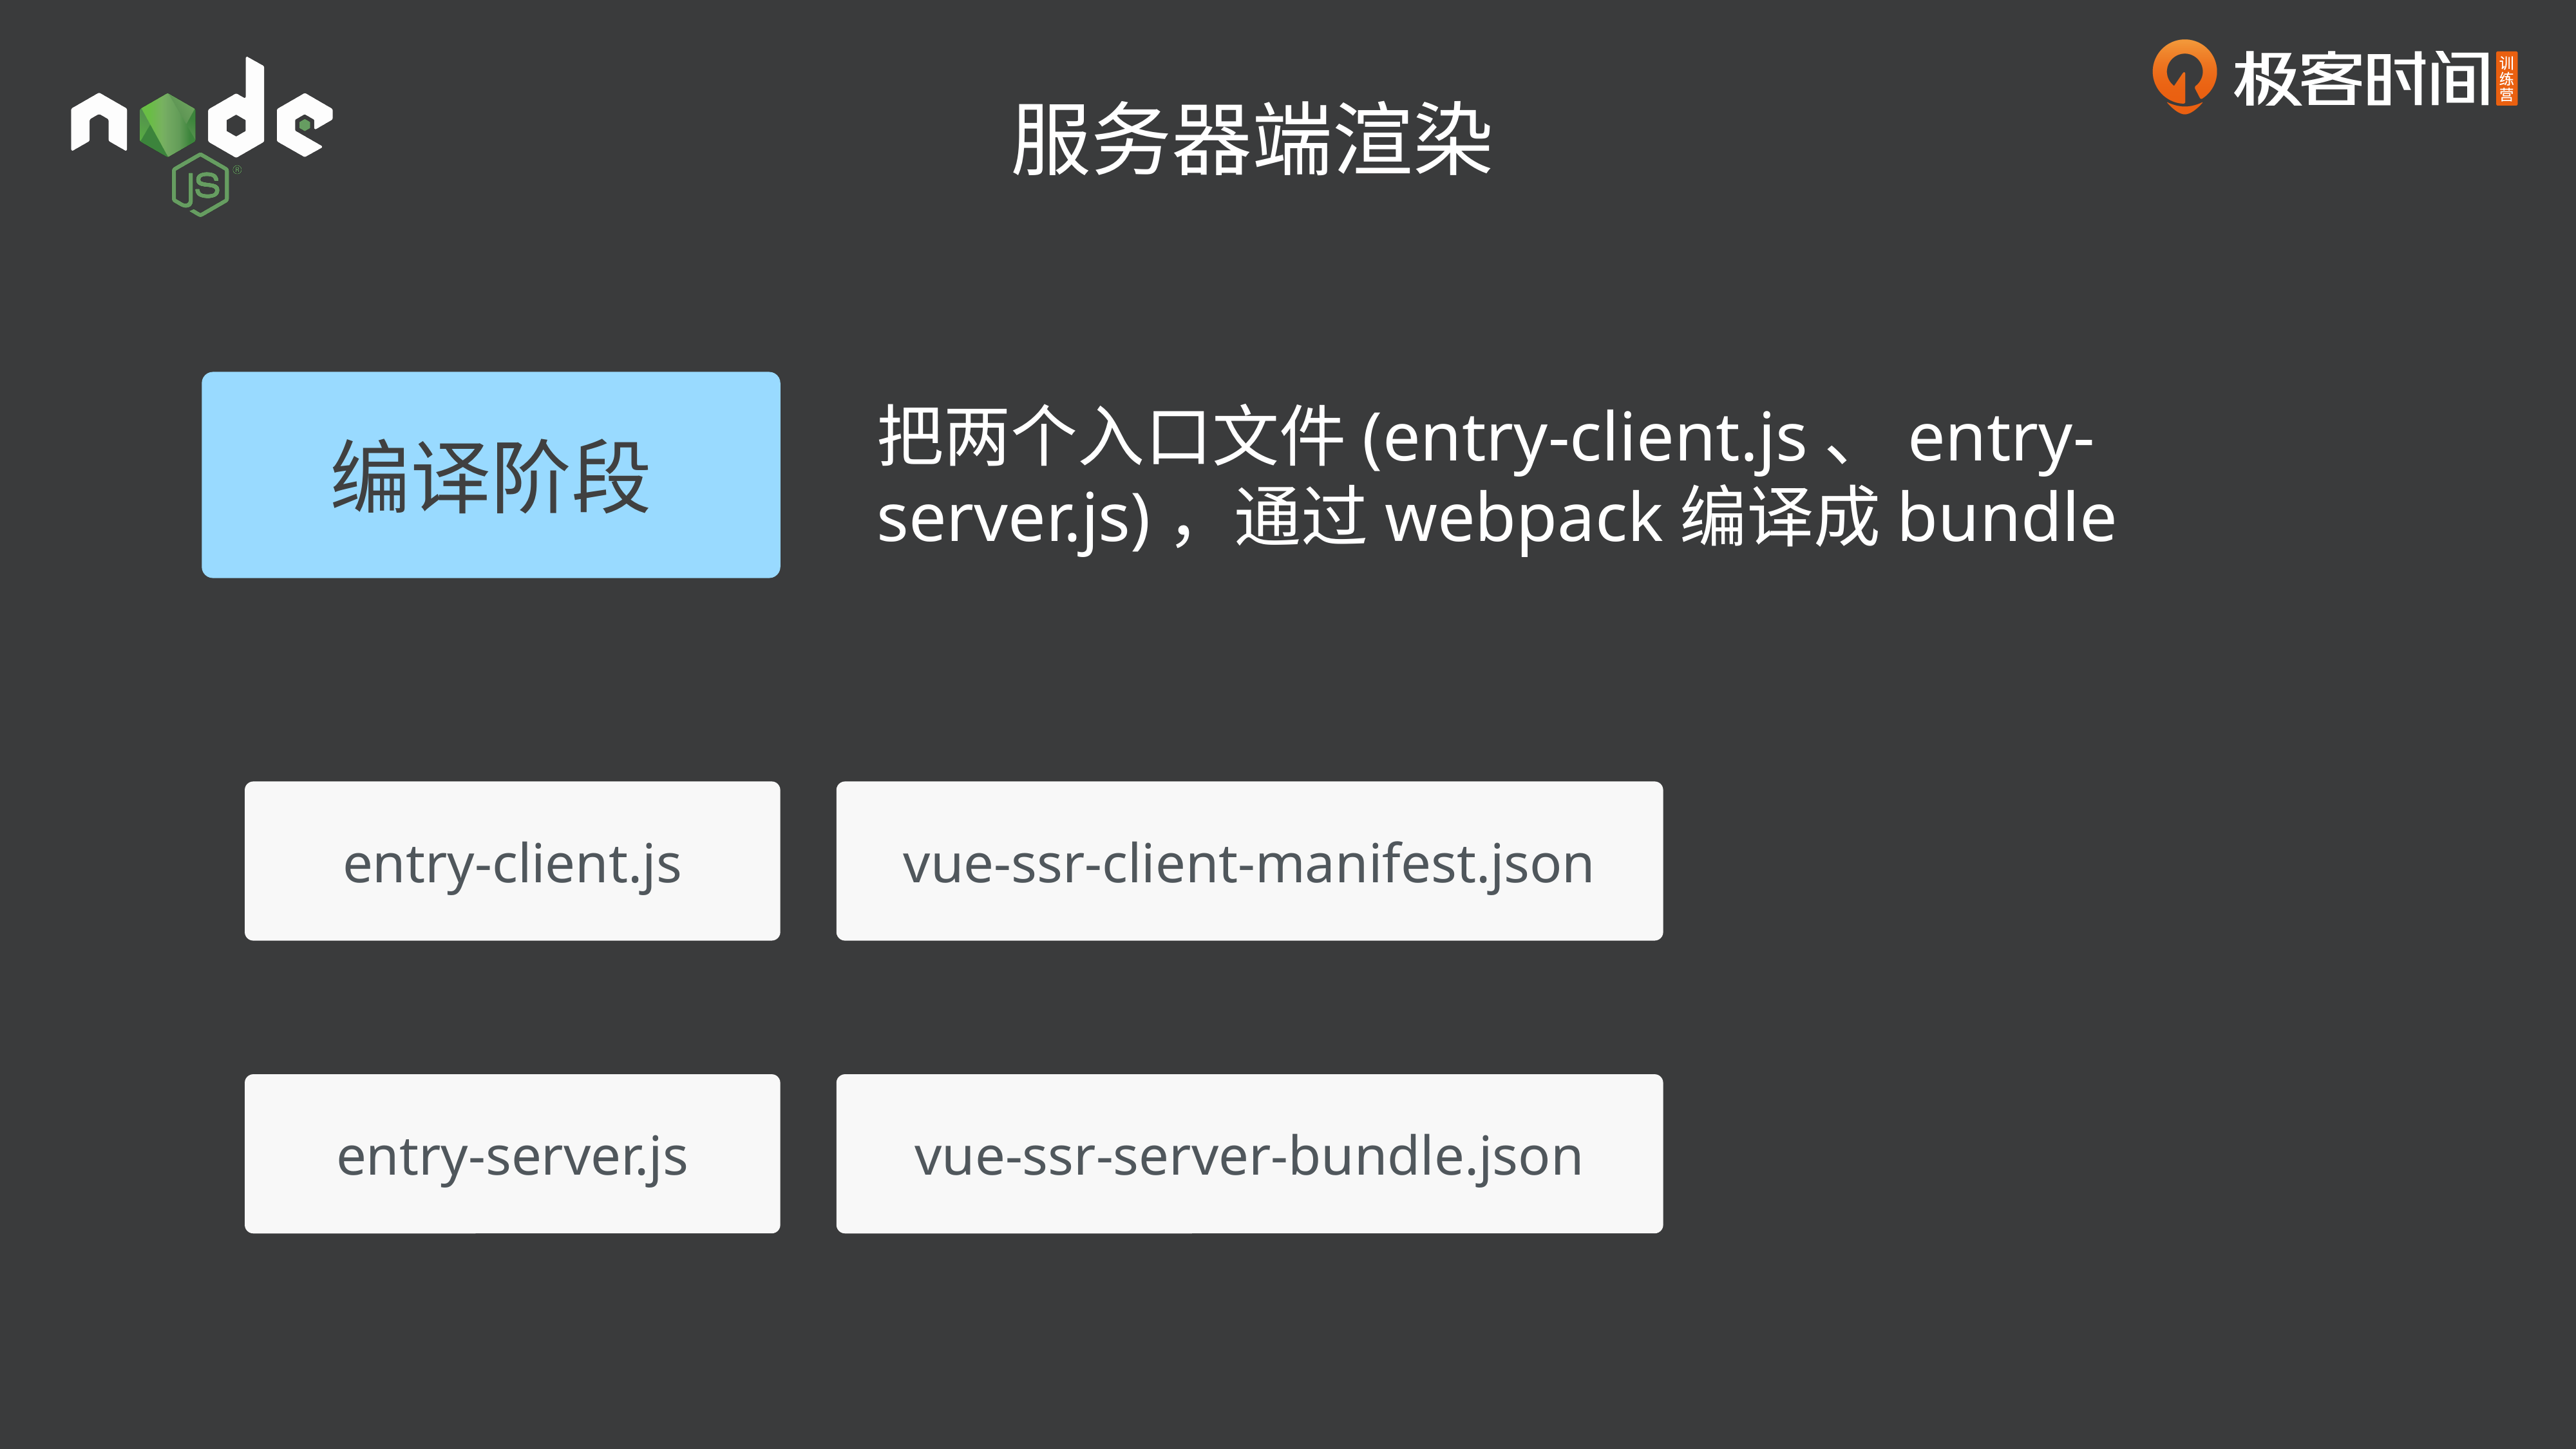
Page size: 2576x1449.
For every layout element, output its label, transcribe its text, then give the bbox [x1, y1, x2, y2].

text_box vue-ssr-client-manifest.json [836, 781, 1663, 941]
text_box entry-server.js [245, 1074, 781, 1234]
text_box entry-client.js [245, 781, 781, 941]
text_box vue-ssr-server-bundle.json [836, 1074, 1663, 1234]
text_box 服务器端渲染 [780, 88, 1725, 185]
picture [2102, 10, 2576, 147]
text_box 把两个入口文件(entry-client.js、entry-server.js)，通过webpack编译成bundle [867, 388, 2445, 560]
text_box 编译阶段 [202, 372, 781, 578]
picture [71, 57, 333, 218]
